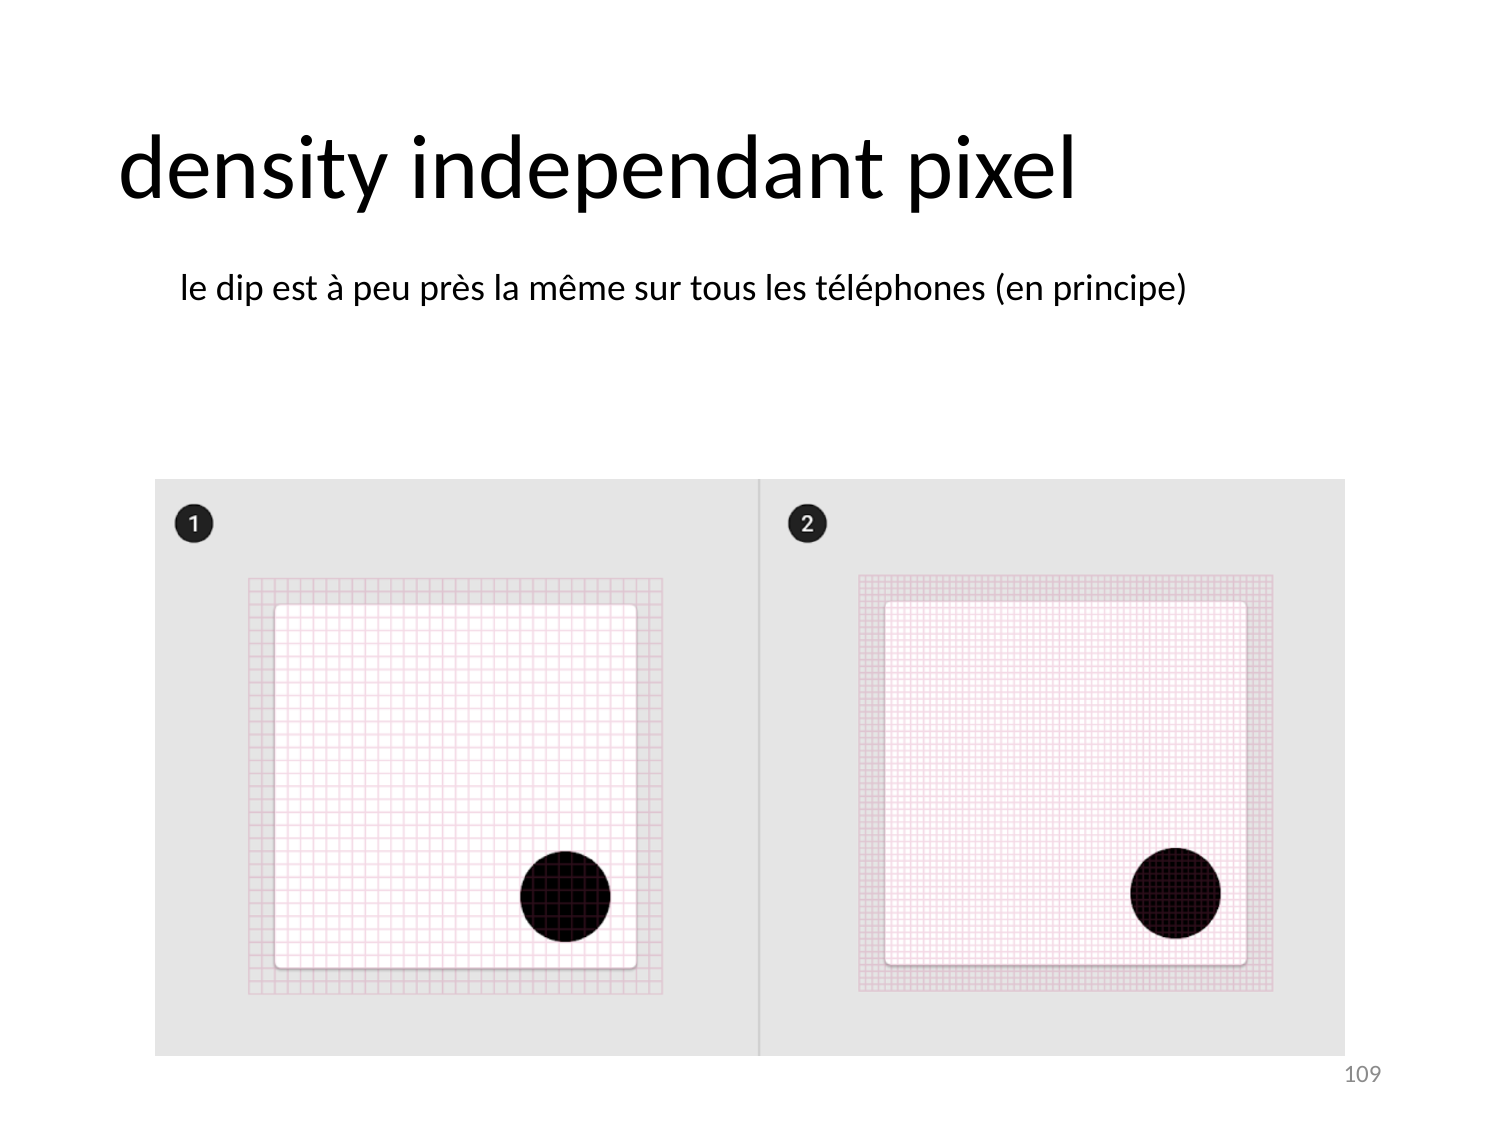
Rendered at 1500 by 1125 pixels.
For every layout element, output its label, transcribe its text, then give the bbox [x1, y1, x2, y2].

title density independant pixel [103, 59, 1397, 278]
slide_number 109 [1059, 1042, 1397, 1103]
text_box le dip est à peu près la même sur tous les téléphones (en principe) [165, 255, 1204, 315]
picture [155, 479, 1345, 1056]
